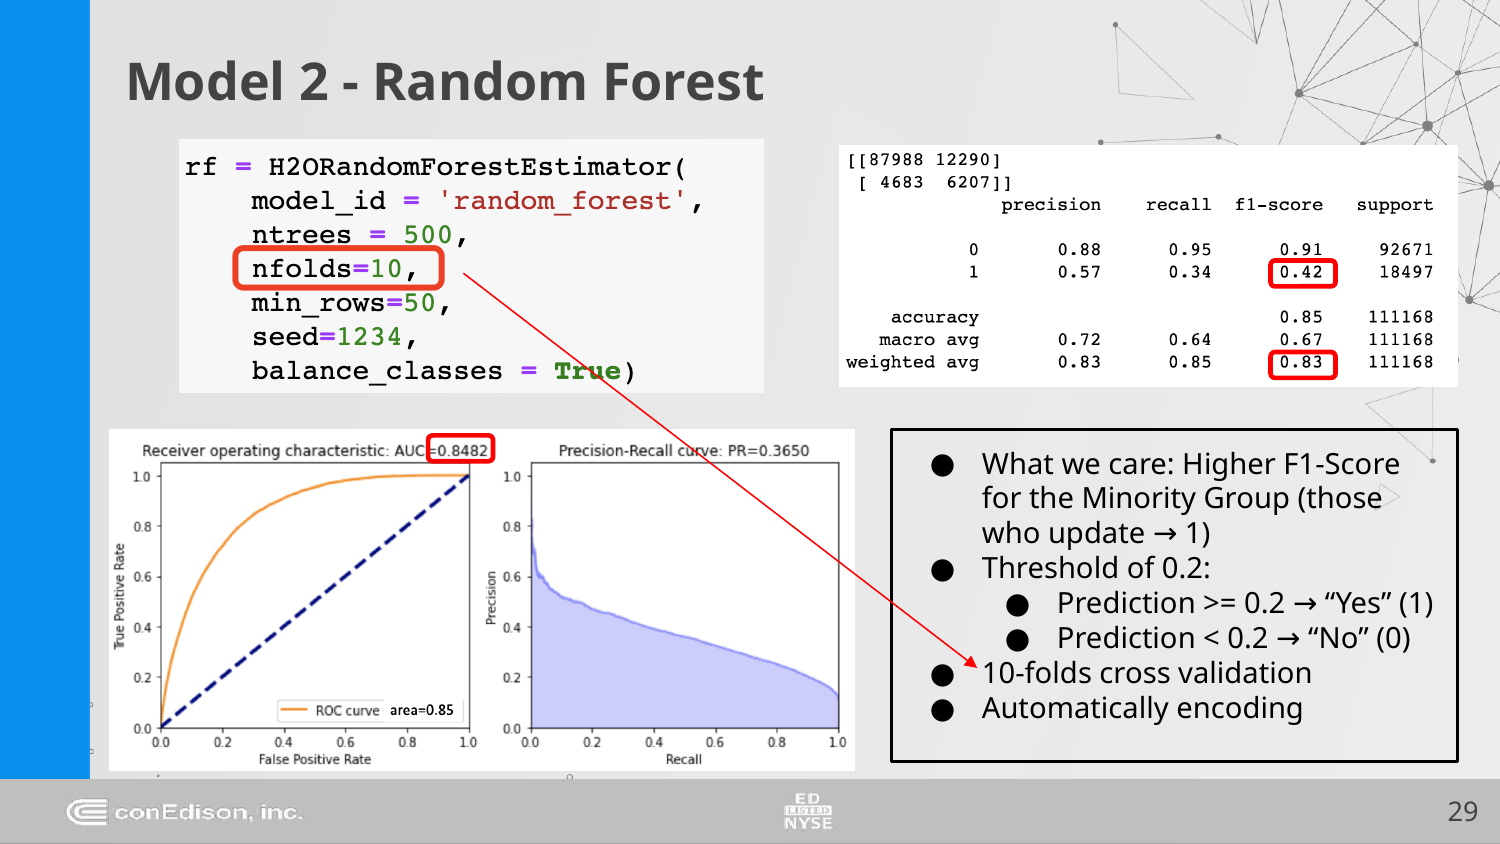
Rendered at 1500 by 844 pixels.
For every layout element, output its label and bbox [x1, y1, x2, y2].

picture [0, 0, 1500, 844]
text_box [463, 272, 978, 669]
